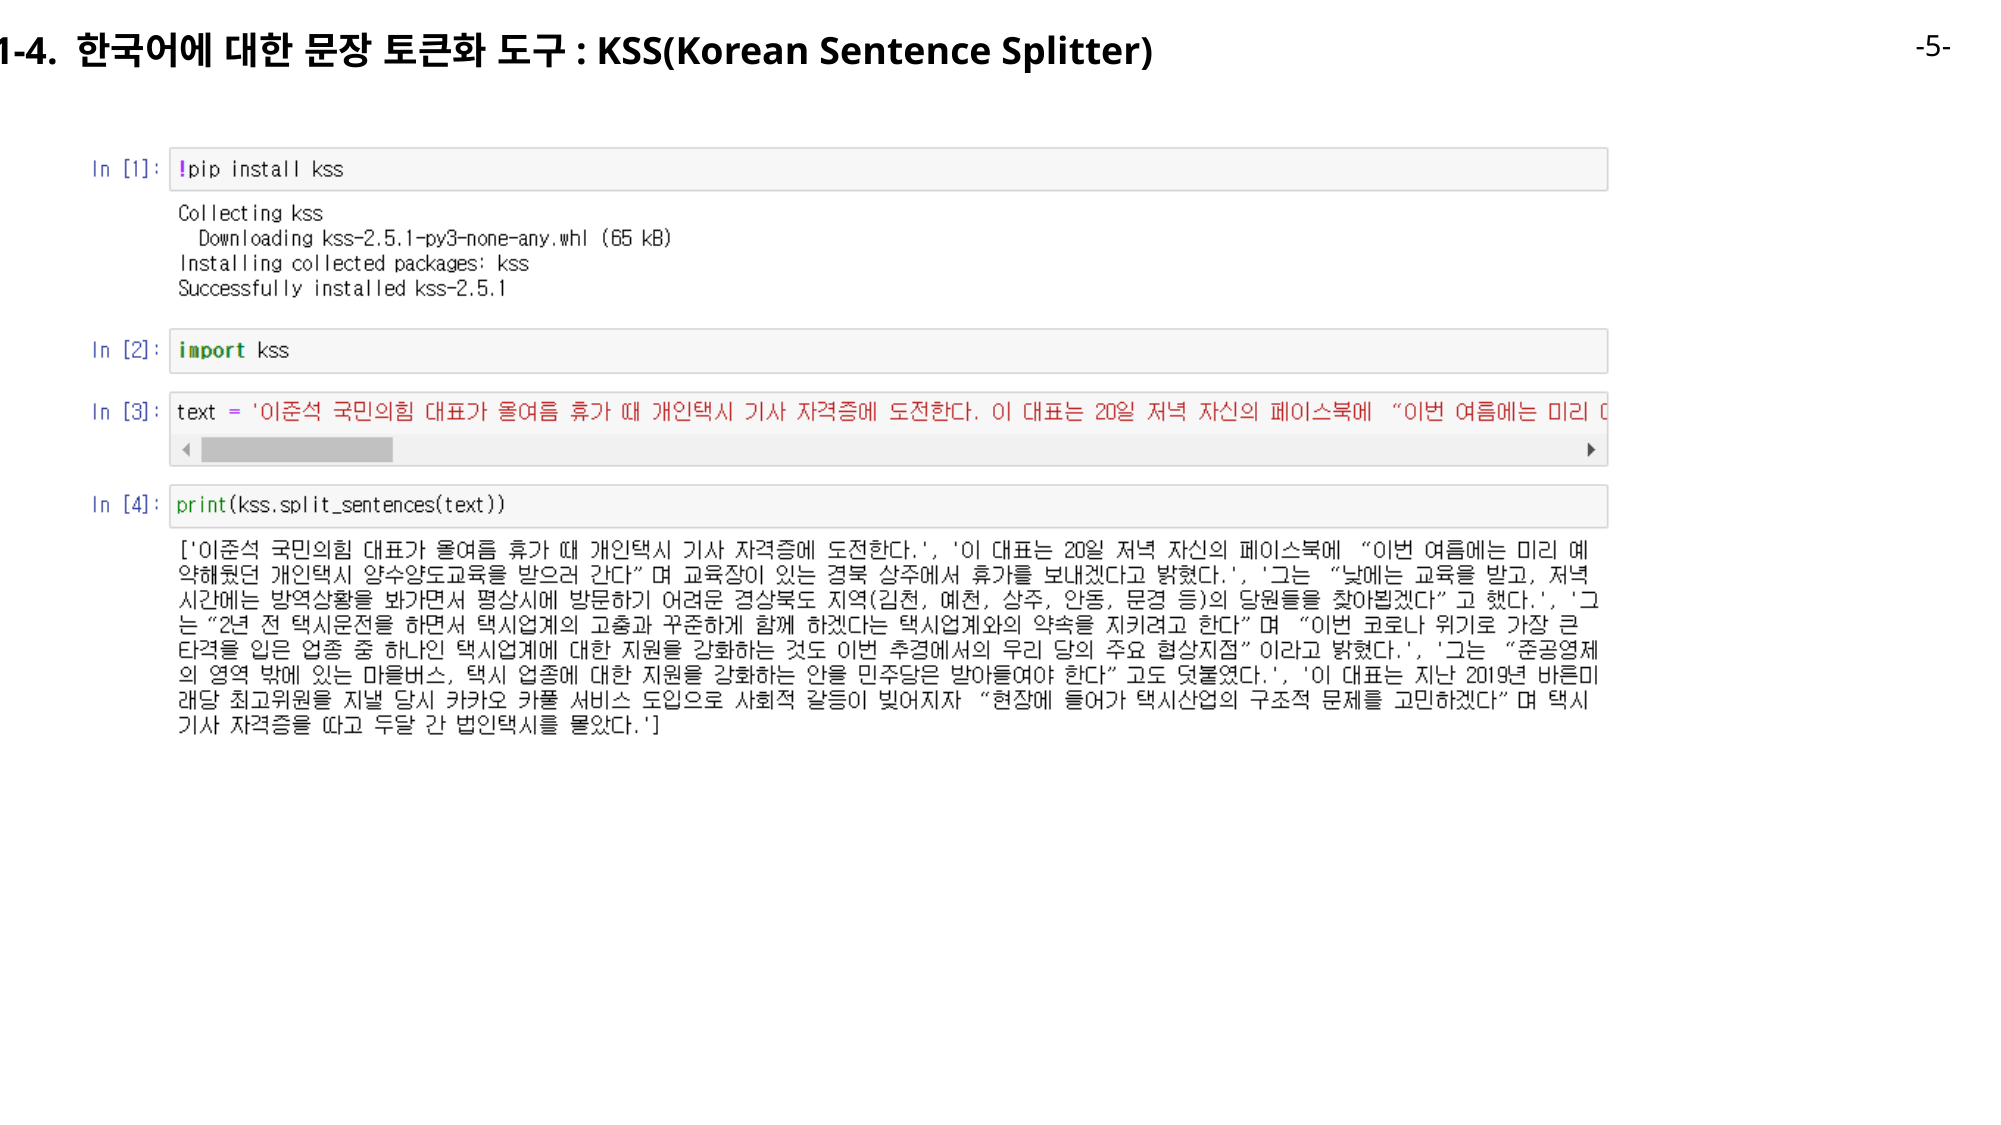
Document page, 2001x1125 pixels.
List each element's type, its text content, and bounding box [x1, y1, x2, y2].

picture [59, 142, 1619, 748]
text_box 1-4. 한국어에 대한 문장 토큰화 도구: KSS(Korean Sentence Splitter) [0, 19, 1169, 80]
text_box -5- [1900, 19, 1977, 70]
